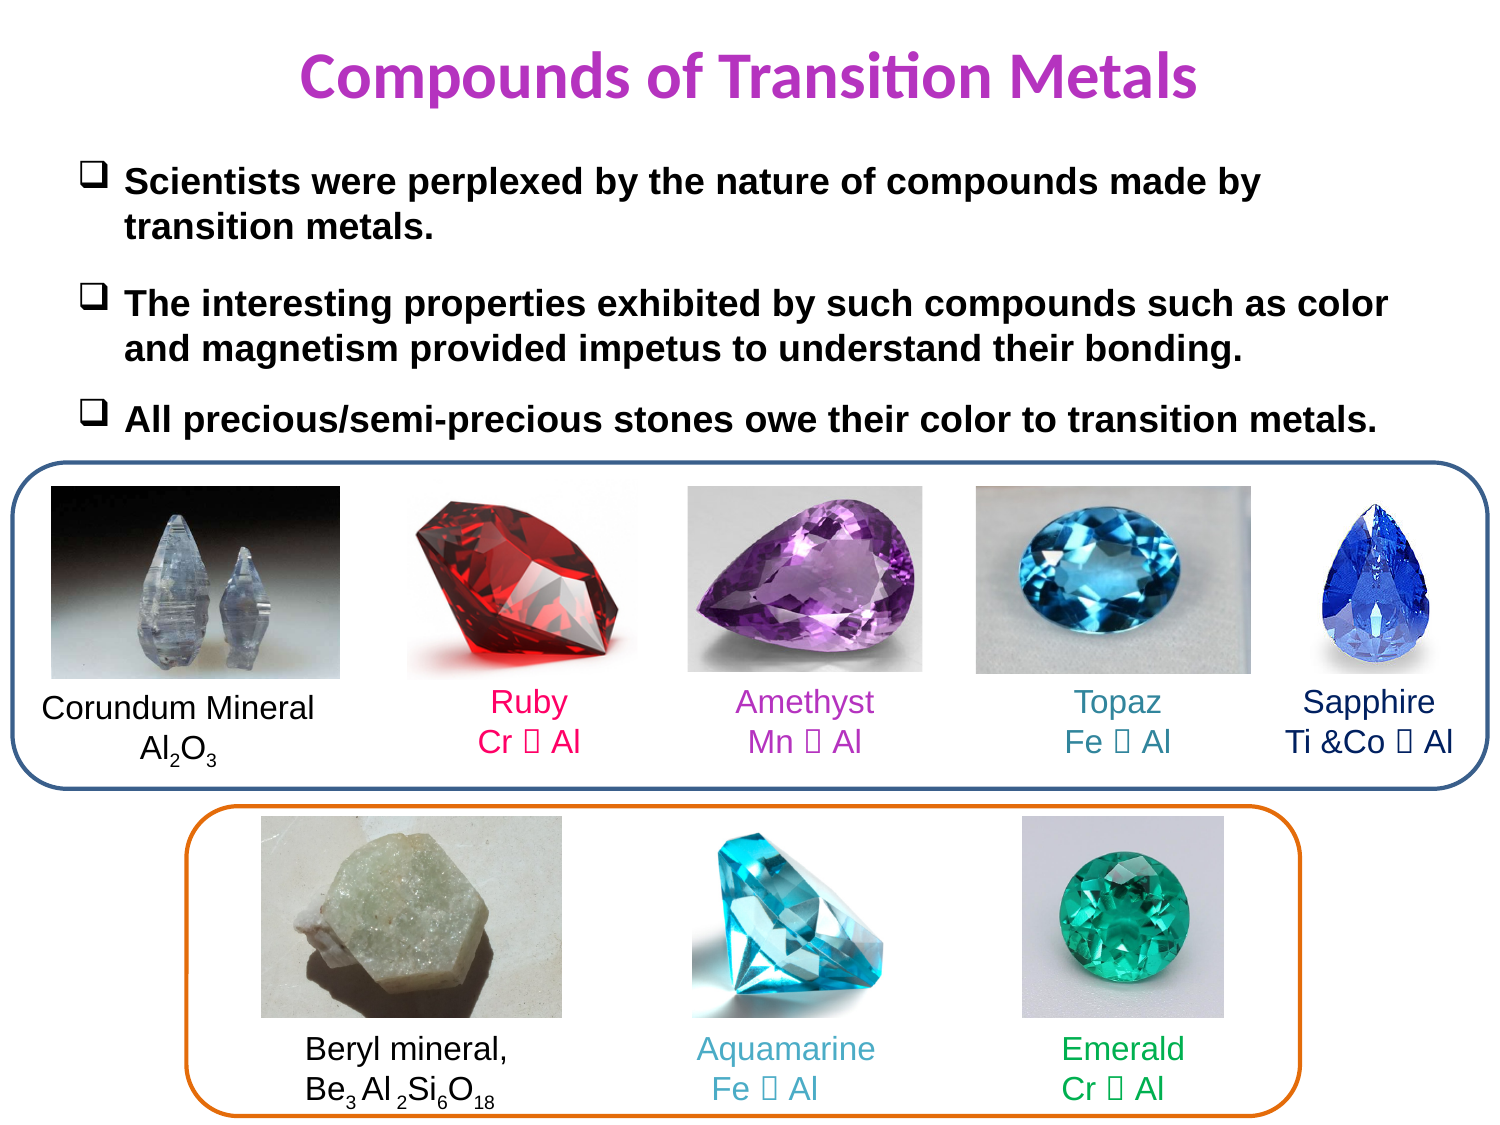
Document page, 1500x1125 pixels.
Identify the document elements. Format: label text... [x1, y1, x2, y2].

picture [687, 485, 923, 672]
picture [1303, 485, 1445, 674]
text_box [10, 460, 1490, 791]
picture [260, 816, 563, 1018]
picture [406, 478, 638, 680]
picture [975, 485, 1252, 674]
picture [691, 816, 900, 1018]
text_box All precious/semi-precious stones owe their color to transition metals. [62, 387, 1438, 448]
picture [1022, 816, 1225, 1018]
text_box [1451, 774, 1475, 789]
text_box [184, 804, 1303, 1119]
text_box Scientists were perplexed by the nature of compounds made by transition metals. [62, 149, 1438, 255]
text_box Compounds of Transition Metals [285, 24, 1214, 120]
picture [50, 485, 341, 680]
text_box The interesting properties exhibited by such compounds such as color and magnetism provided impetus to understand their bonding. [62, 271, 1438, 377]
